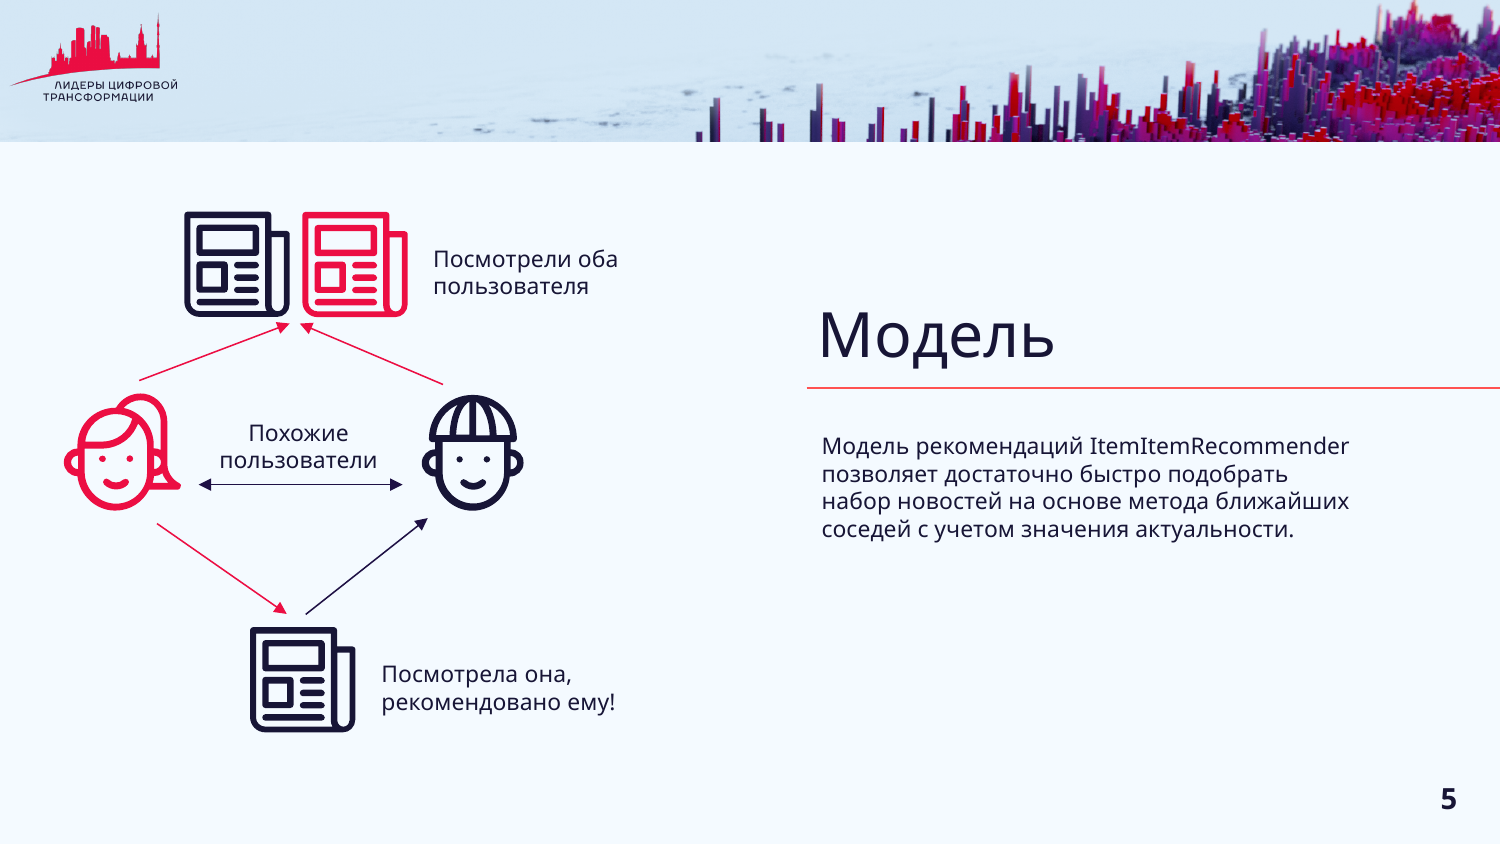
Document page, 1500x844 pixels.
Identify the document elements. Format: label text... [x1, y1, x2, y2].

text_box Посмотрели оба пользователя [418, 236, 647, 307]
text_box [305, 517, 428, 615]
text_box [302, 211, 408, 318]
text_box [184, 211, 290, 318]
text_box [138, 323, 290, 381]
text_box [421, 394, 525, 511]
subtitle Модель рекомендаций ItemItemRecommender позволяет достаточно быстро подобрать набор новостей на основе метода ближайших соседей с учетом значения актуальности. [806, 416, 1374, 650]
text_box 5 [1434, 780, 1485, 821]
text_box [249, 626, 356, 733]
text_box Посмотрела она, рекомендовано ему! [366, 652, 712, 722]
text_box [63, 393, 182, 511]
title Модель [802, 285, 1382, 385]
text_box Похожие пользователи [190, 410, 407, 481]
picture [0, 0, 1500, 844]
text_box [156, 523, 287, 615]
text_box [299, 323, 444, 385]
